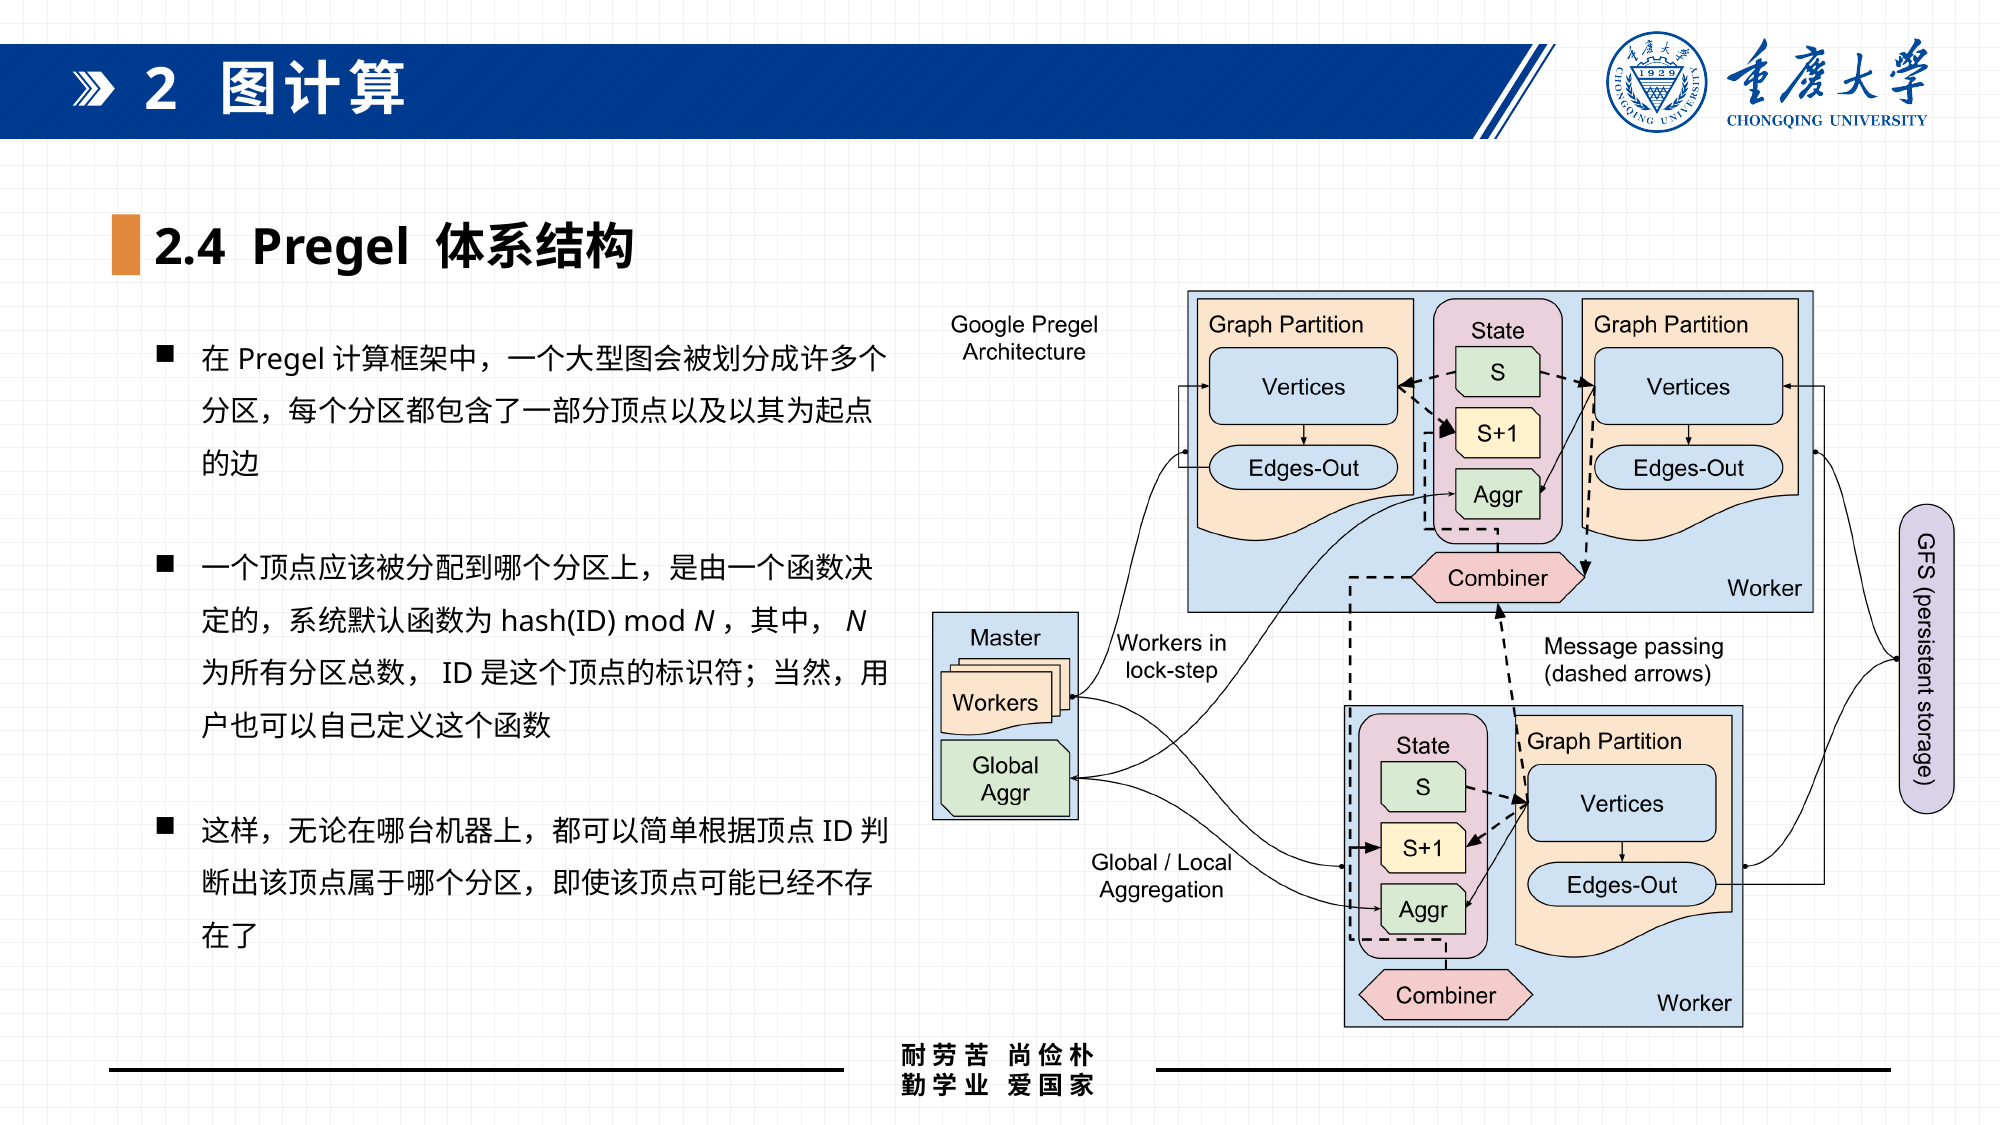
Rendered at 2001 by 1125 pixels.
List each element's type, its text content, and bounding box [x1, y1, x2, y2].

list 2 图计算 [108, 51, 1356, 136]
picture [1606, 31, 1928, 133]
text_box 在Pregel计算框架中，一个大型图会被划分成许多个分区，每个分区都包含了一部分顶点以及以其为起点的边 一个顶点应该被分配到哪个分区上，是由一个函数决定的，系统默认函数为hash(ID) mod N，其中，N为所有分区总数，ID是这个顶点的标识符；当然，用户也可以自己定义这个函数 这样，无论在哪台机器上，都可以简单根据顶点ID判断出该顶点属于哪个分区，即使该顶点可能已经不存在了 [139, 315, 911, 960]
list 2.4 Pregel 体系结构 [139, 213, 1891, 275]
picture [911, 243, 2000, 1125]
